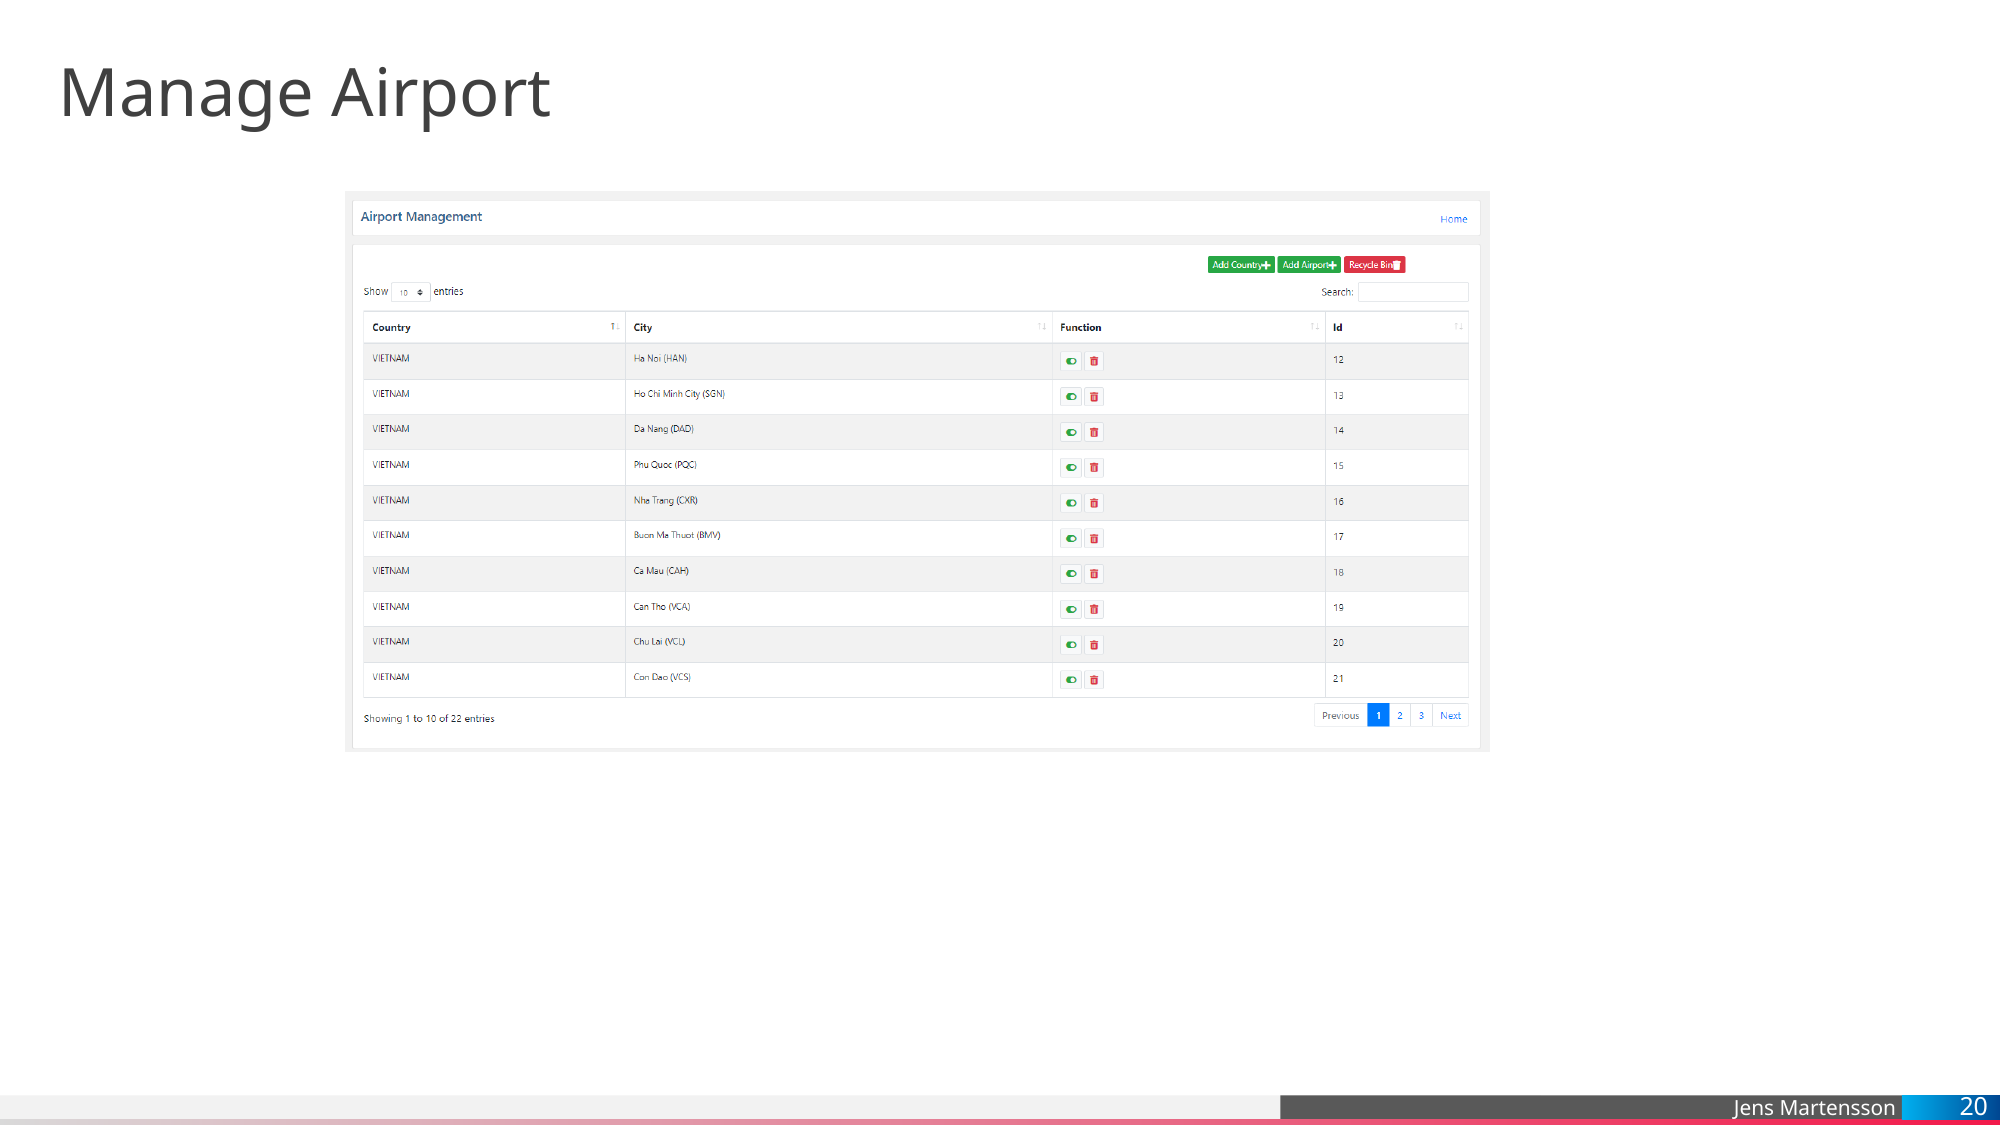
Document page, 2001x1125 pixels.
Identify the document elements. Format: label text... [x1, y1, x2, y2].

picture [345, 191, 1490, 752]
slide_number 20 [1901, 1095, 2000, 1120]
title Manage Airport [59, 59, 1942, 148]
